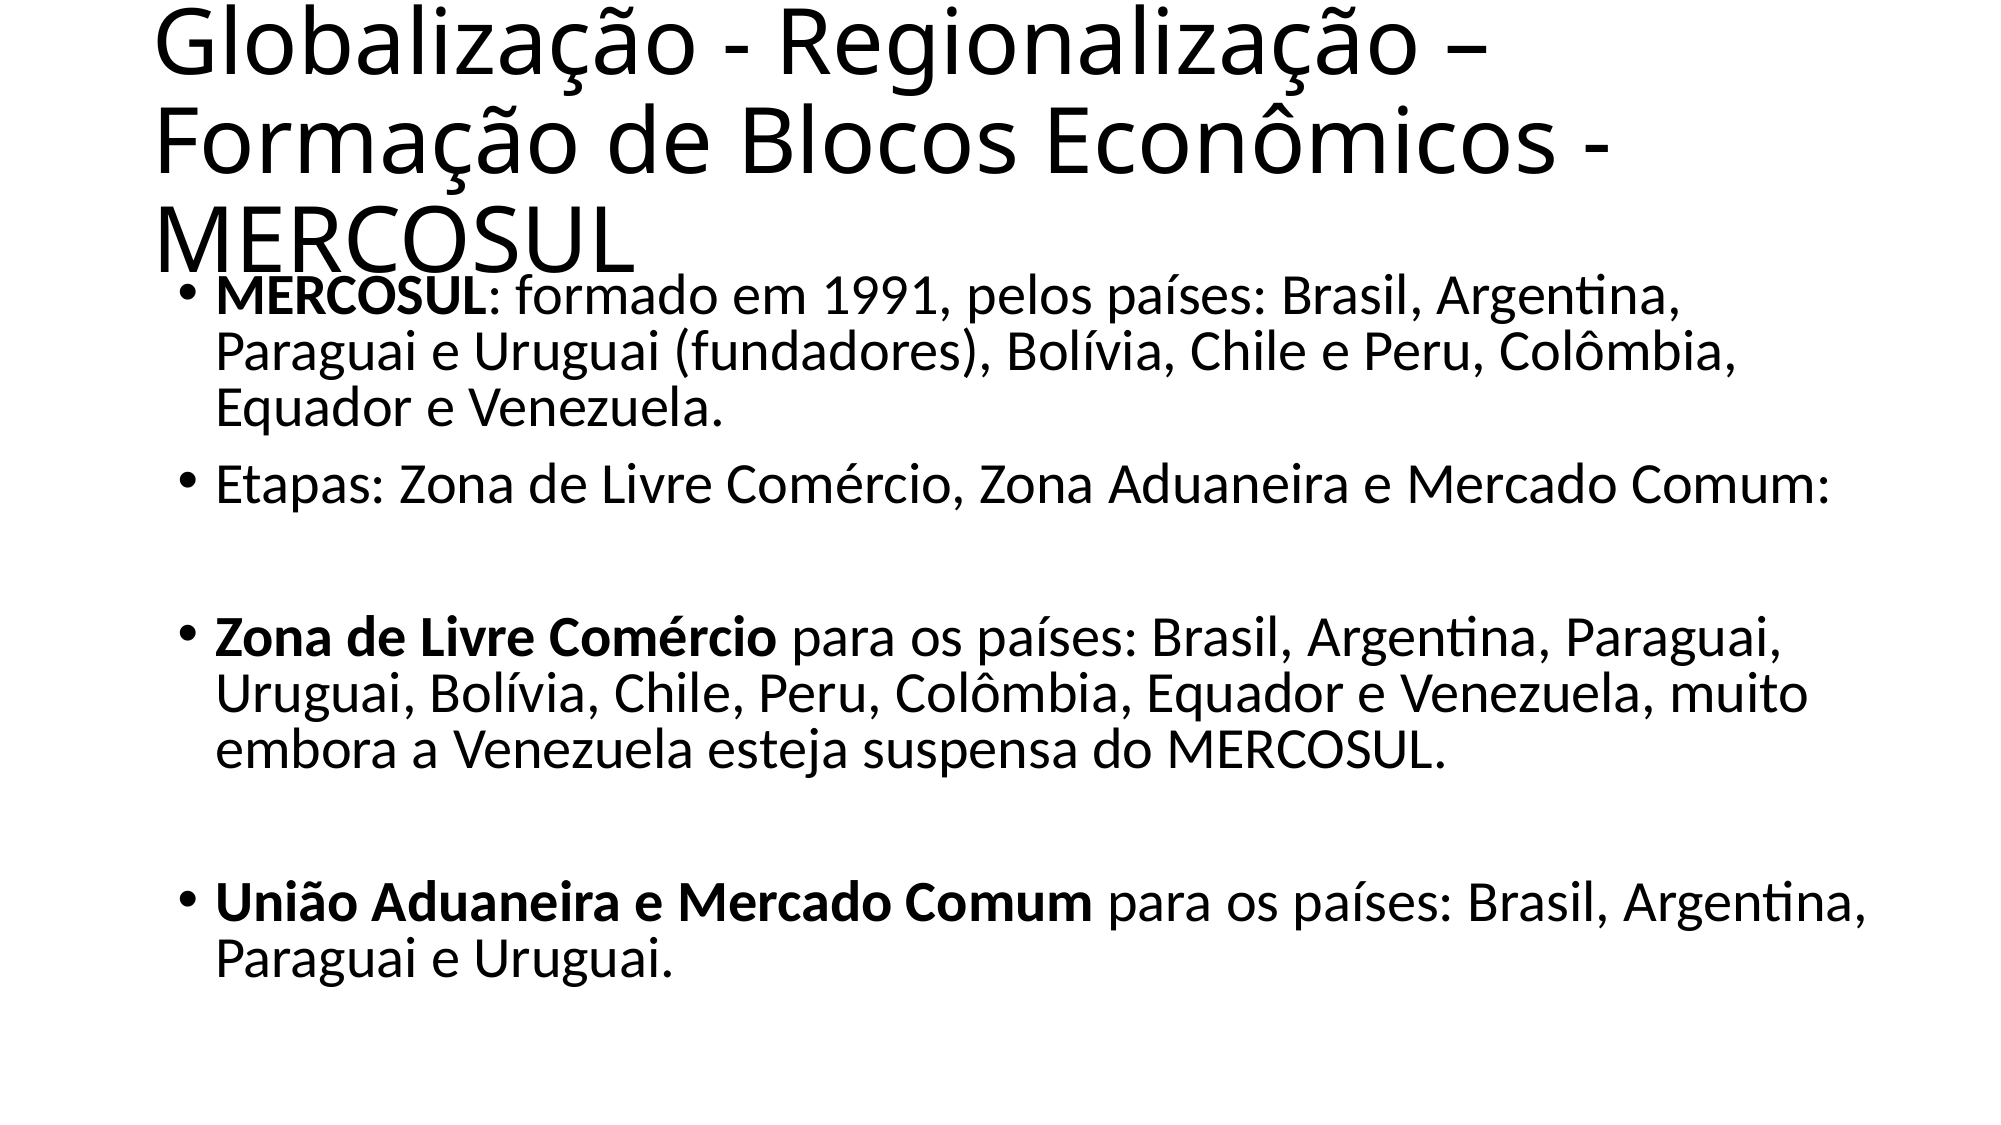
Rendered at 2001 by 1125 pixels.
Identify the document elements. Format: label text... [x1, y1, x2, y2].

title Globalização - Regionalização – Formação de Blocos Econômicos - MERCOSUL [137, 35, 1863, 253]
list MERCOSUL: formado em 1991, pelos países: Brasil, Argentina, Paraguai e Uruguai (fundadores), Bolívia, Chile e Peru, Colômbia, Equador e Venezuela. Etapas: Zona de Livre Comércio, Zona Aduaneira e Mercado Comum: Zona de Livre Comércio para os países: Brasil, Argentina, Paraguai, Uruguai, Bolívia, Chile, Peru, Colômbia, Equador e Venezuela, muito embora a Venezuela esteja suspensa do MERCOSUL. União Aduaneira e Mercado Comum para os países: Brasil, Argentina, Paraguai e Uruguai. [162, 262, 1889, 1125]
